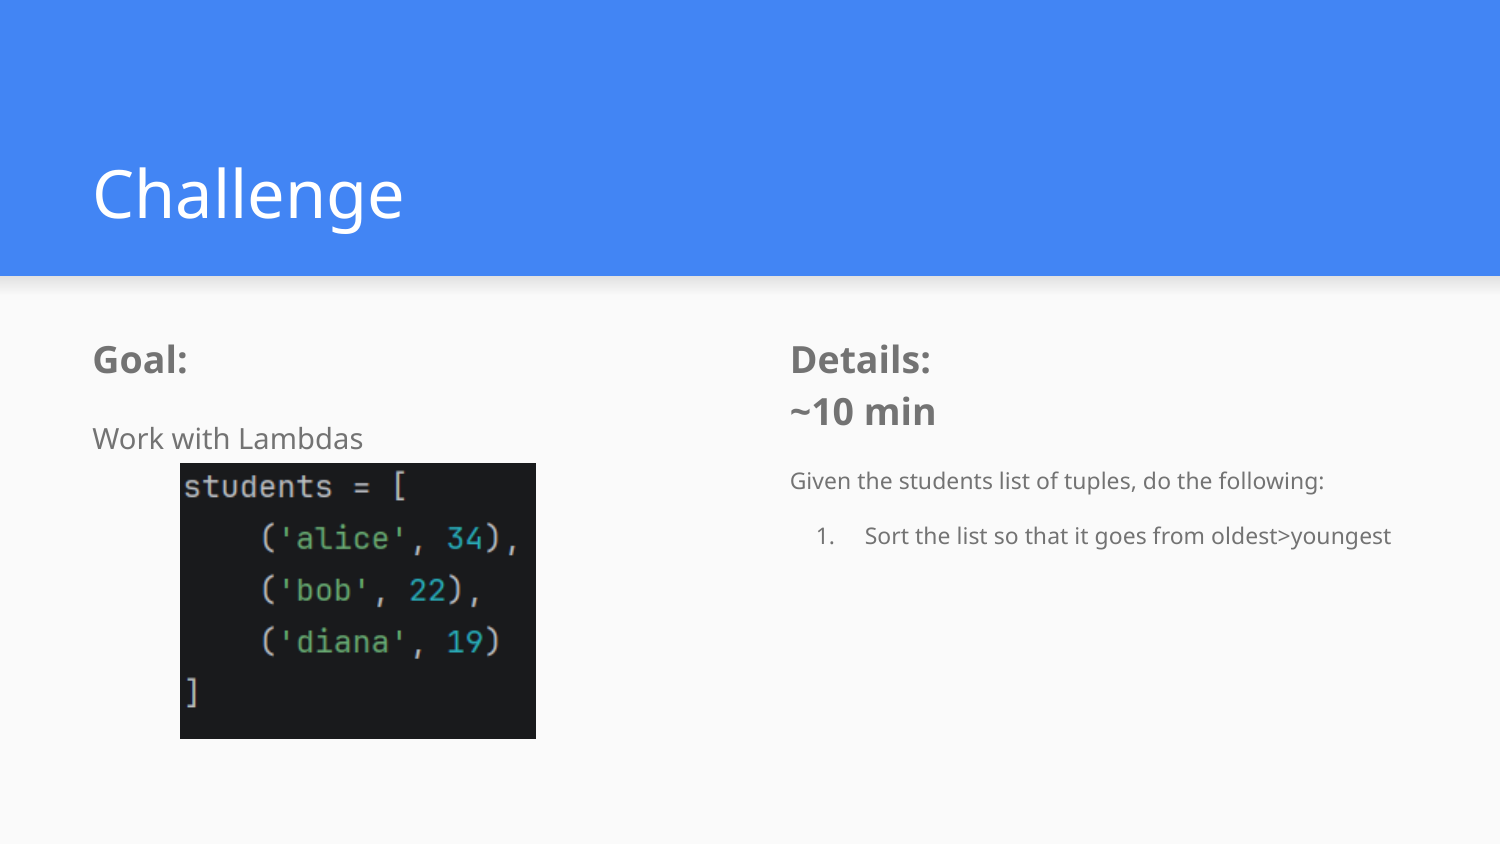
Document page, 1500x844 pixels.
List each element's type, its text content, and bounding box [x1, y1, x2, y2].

title Challenge [77, 121, 1427, 248]
list Details: ~10 min Given the students list of tuples, do the following: Sort the list so that it goes from oldest>youngest [774, 314, 1427, 760]
list Goal: Work with Lambdas [77, 314, 729, 760]
picture [180, 463, 536, 739]
